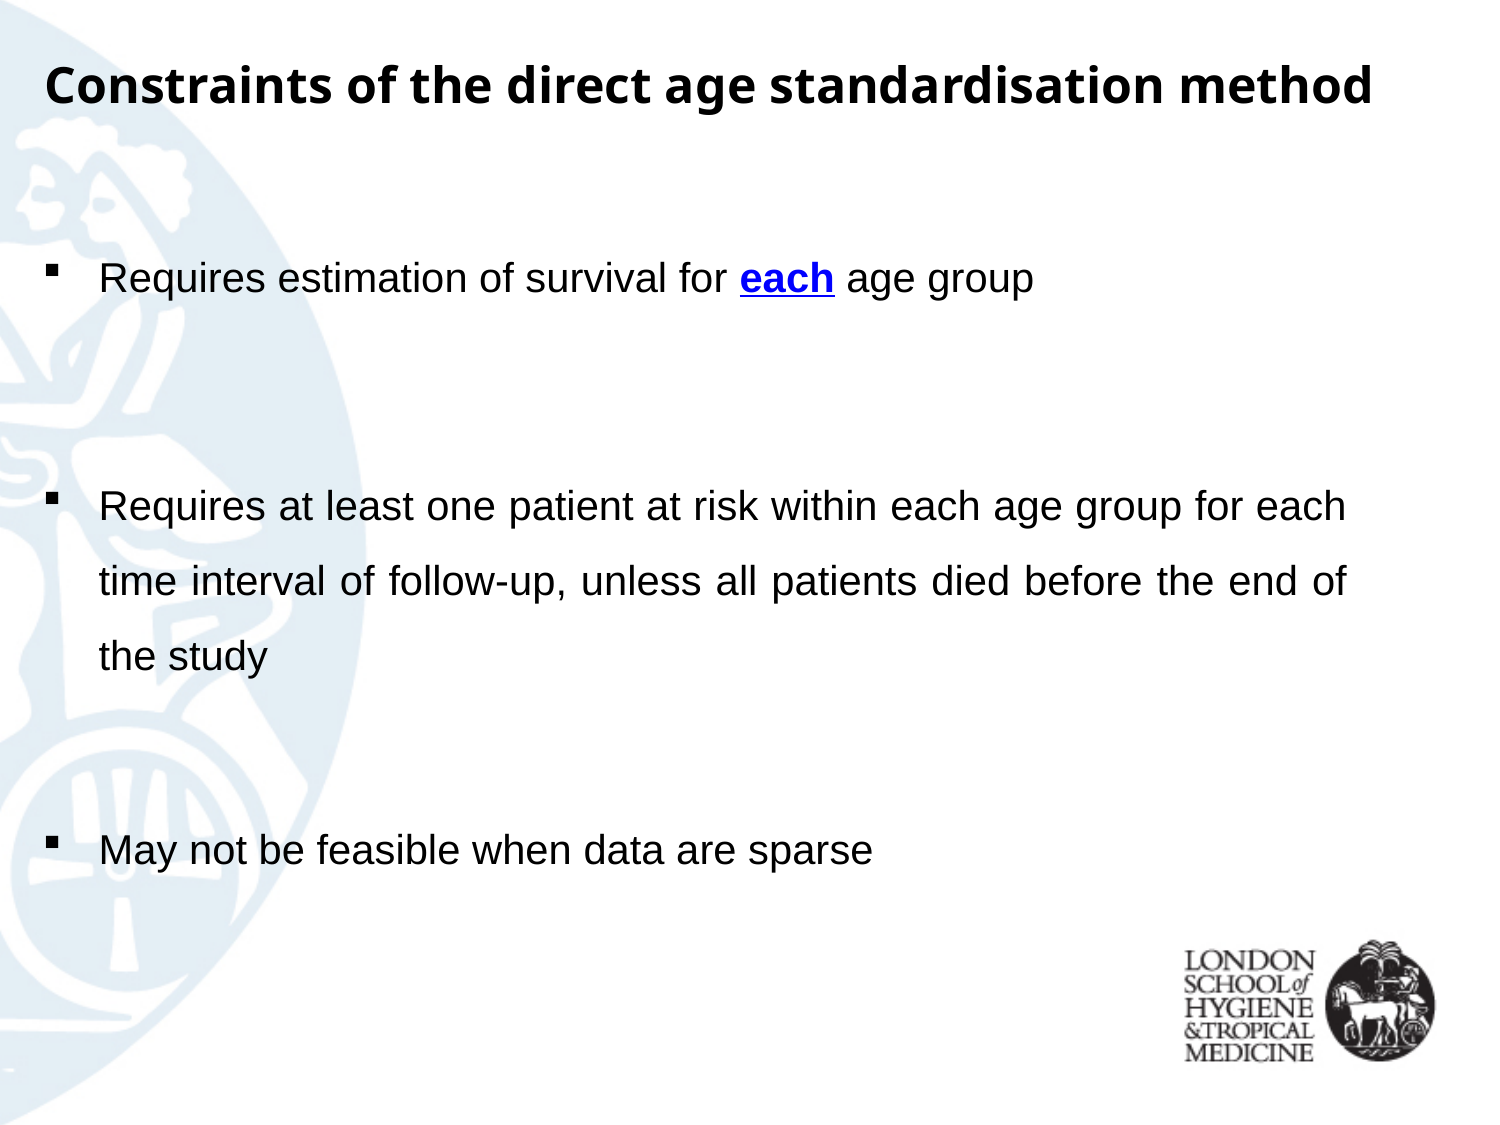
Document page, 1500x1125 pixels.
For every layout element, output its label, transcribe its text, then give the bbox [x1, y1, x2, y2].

picture [0, 0, 1500, 1125]
text_box Constraints of the direct age standardisation method [30, 46, 1487, 122]
list Requires estimation of survival for each age group Requires at least one patient at risk within each age group for each time interval of follow-up, unless all patients died before the end of the study May not be feasible when data are sparse [27, 252, 1363, 938]
